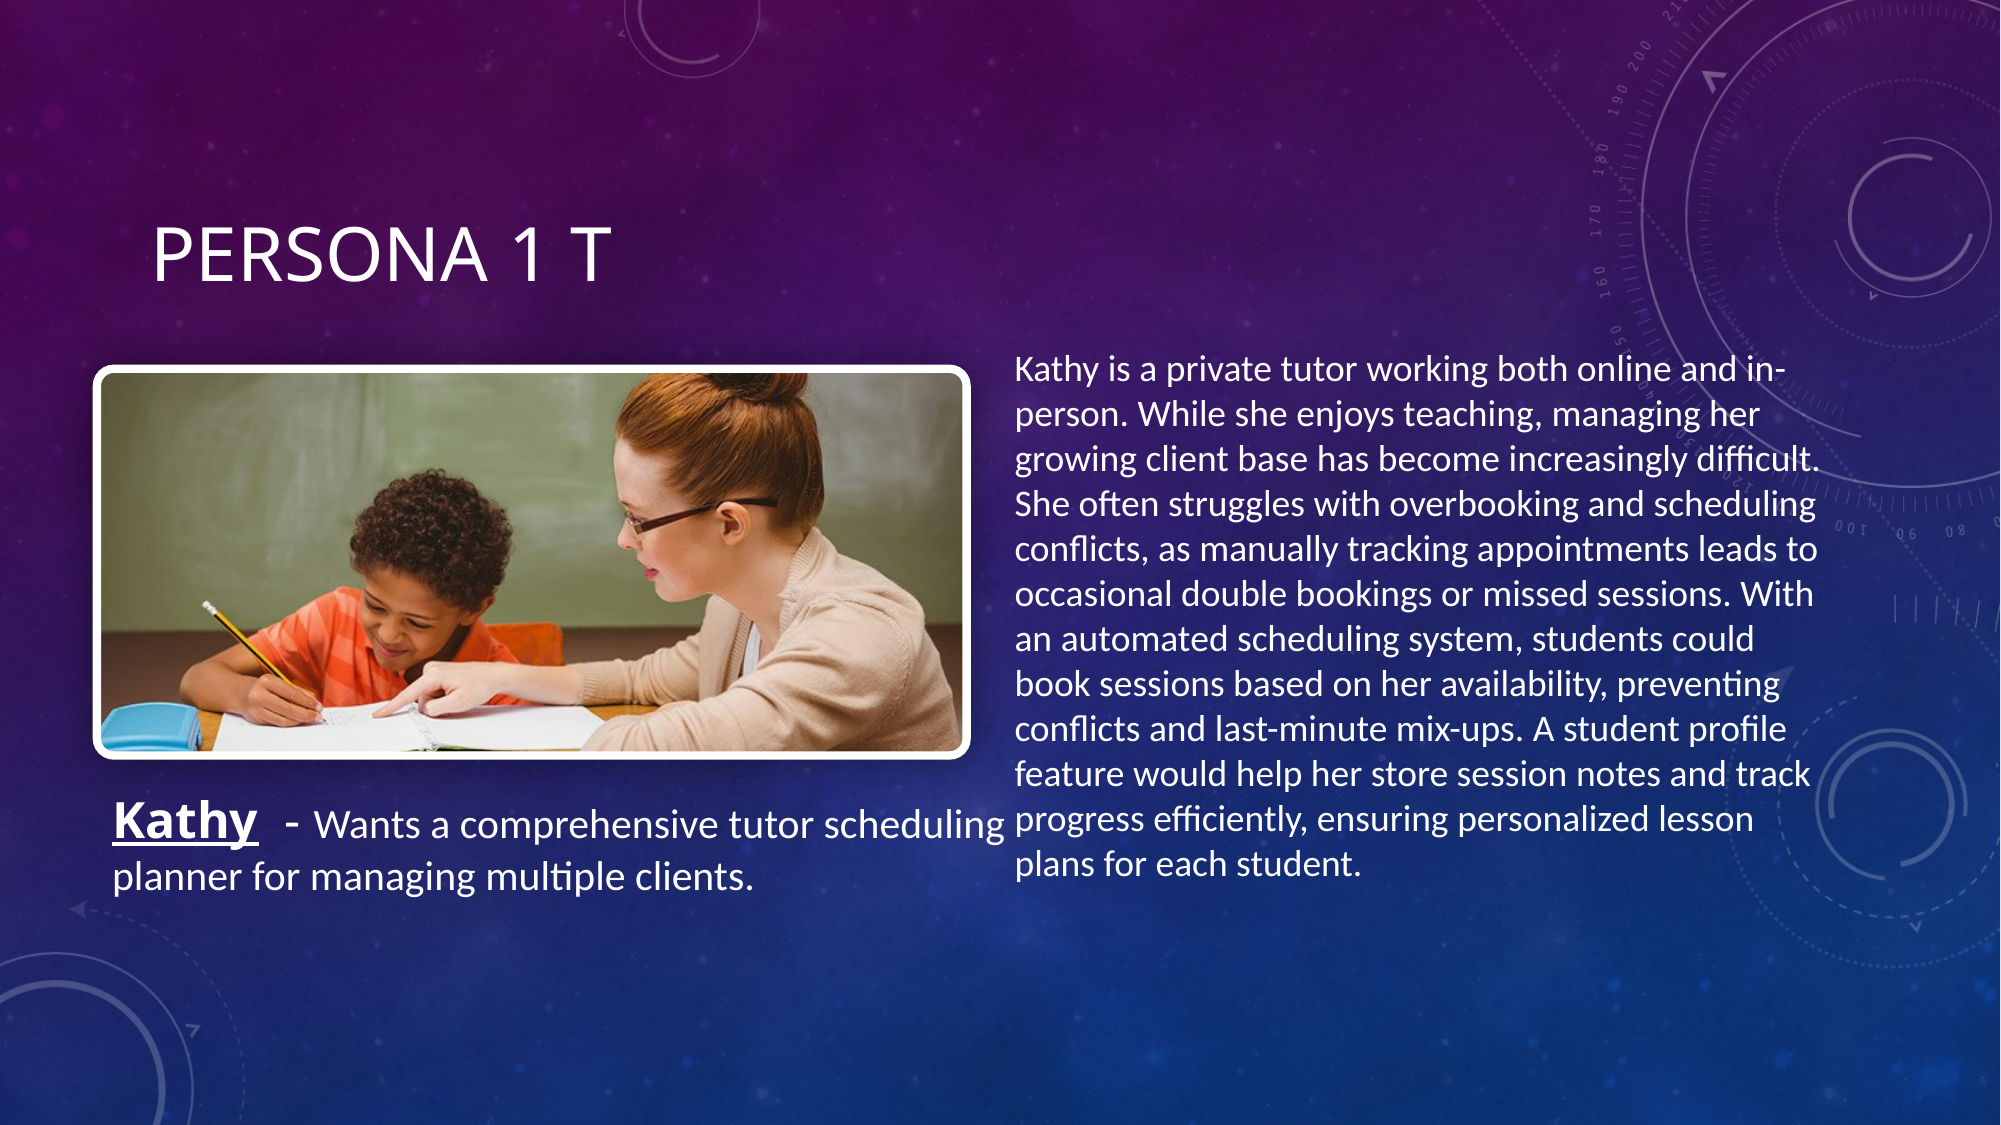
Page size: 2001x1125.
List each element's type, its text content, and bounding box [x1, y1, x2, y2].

title Persona 1 T [135, 132, 789, 337]
list Kathy is a private tutor working both online and in-person. While she enjoys teaching, managing her growing client base has become increasingly difficult. She often struggles with overbooking and scheduling conflicts, as manually tracking appointments leads to occasional double bookings or missed sessions. With an automated scheduling system, students could book sessions based on her availability, preventing conflicts and last-minute mix-ups. A student profile feature would help her store session notes and track progress efficiently, ensuring personalized lesson plans for each student. [999, 280, 1853, 947]
text_box Kathy - Wants a comprehensive tutor scheduling planner for managing multiple clients. [97, 781, 1091, 907]
picture [0, 0, 2001, 1125]
